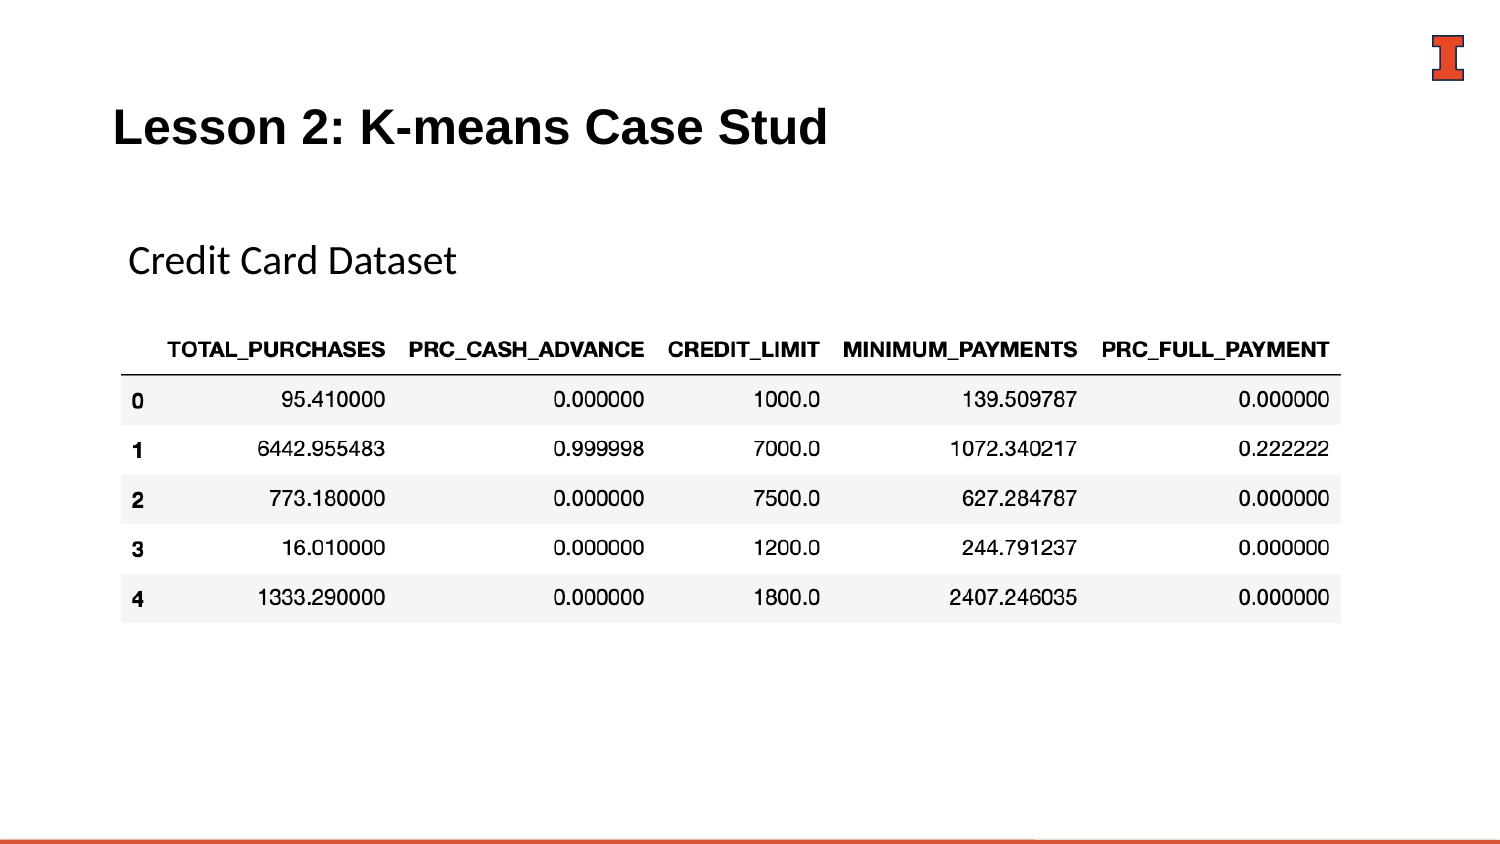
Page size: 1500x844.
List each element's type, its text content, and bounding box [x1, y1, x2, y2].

title Lesson 2: K-means Case Stud [97, 87, 1427, 195]
picture [111, 320, 1359, 641]
text_box Credit Card Dataset [113, 225, 473, 290]
picture [1432, 35, 1464, 81]
